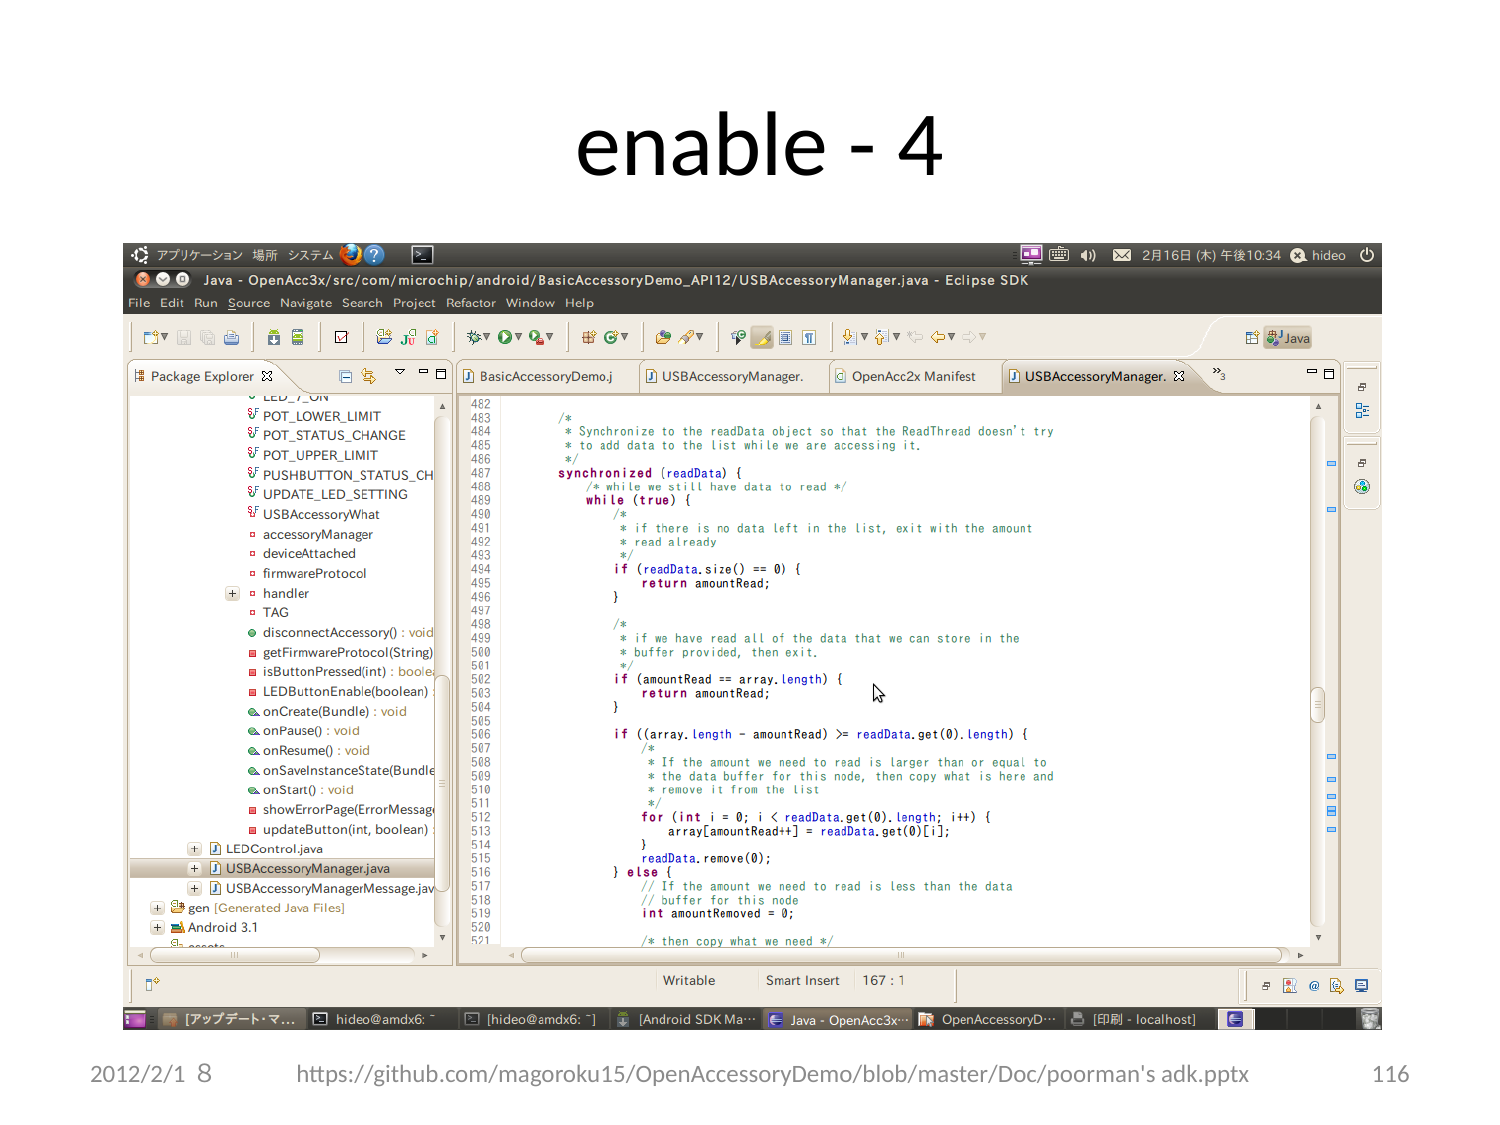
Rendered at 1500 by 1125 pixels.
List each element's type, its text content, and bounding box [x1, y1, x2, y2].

slide_number 116 [1074, 1042, 1425, 1103]
picture [123, 243, 1383, 1030]
footer https://github.com/magoroku15/OpenAccessoryDemo/blob/master/Doc/poorman's adk.pptx [242, 1042, 1074, 1103]
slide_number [75, 1042, 242, 1103]
title enable - 4 [75, 45, 1425, 233]
